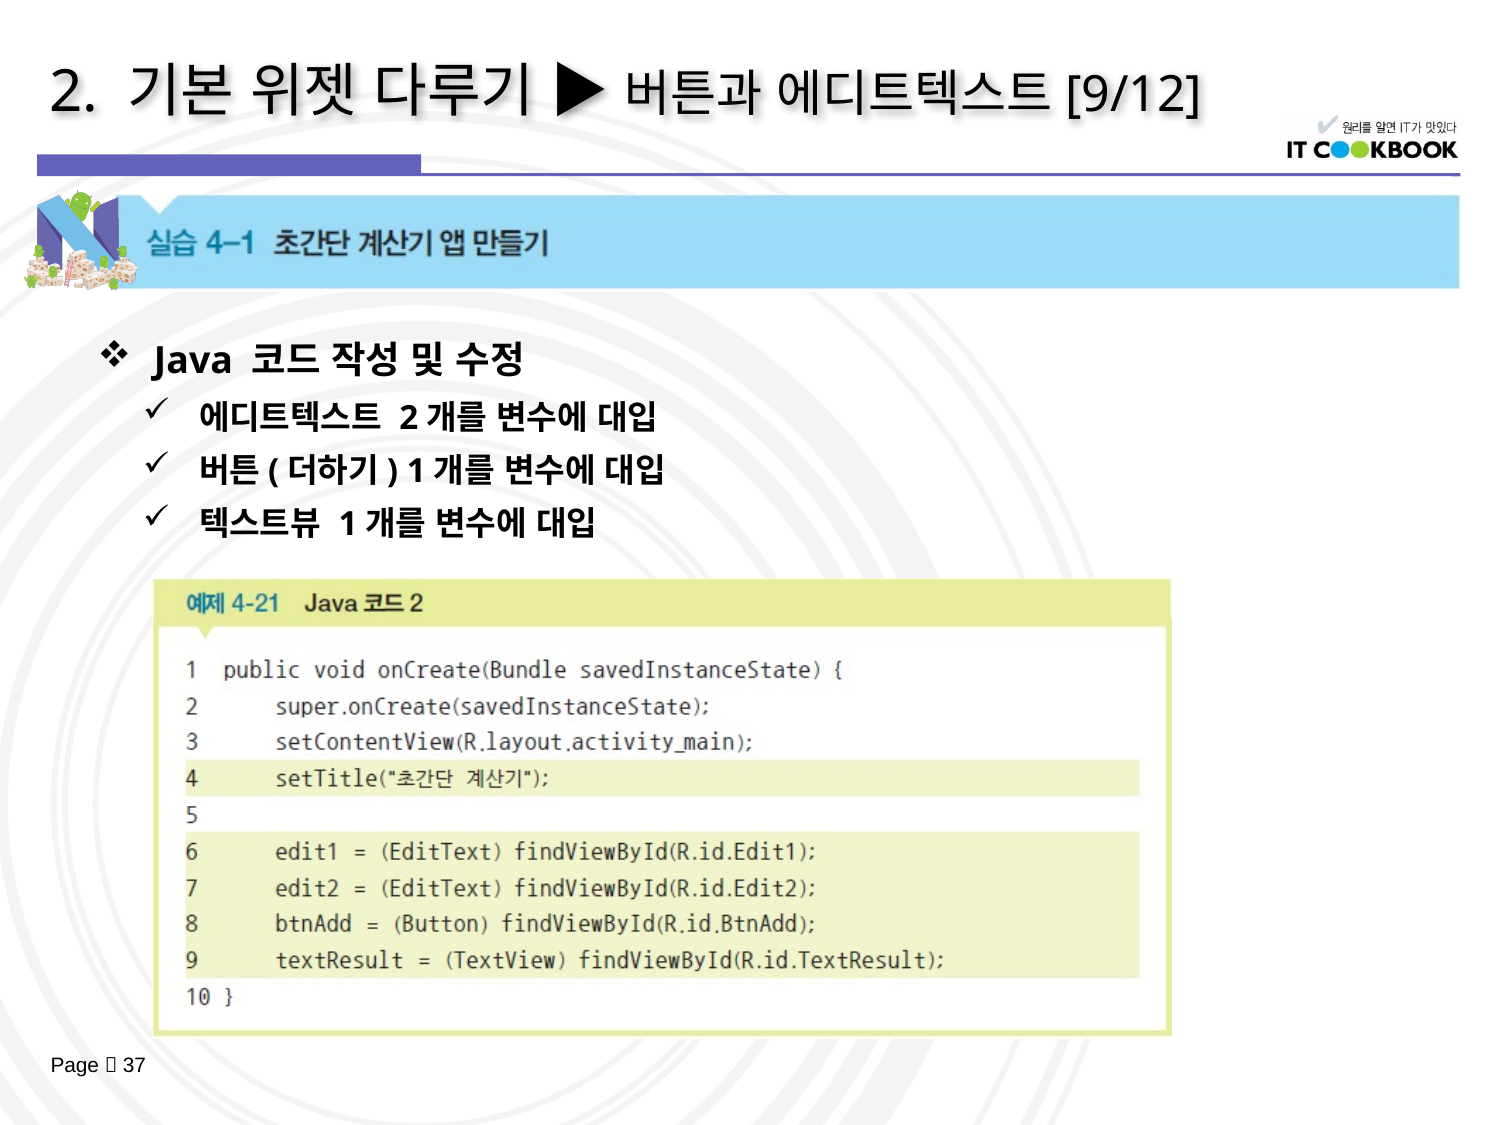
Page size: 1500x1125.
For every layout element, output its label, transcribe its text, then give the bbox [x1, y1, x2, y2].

title 2. 기본 위젯 다루기 ▶ 버튼과 에디트텍스트[9/12] [48, 53, 1448, 161]
list Java 코드 작성 및 수정 에디트텍스트 2개를 변수에 대입 버튼(더하기) 1개를 변수에 대입 텍스트뷰 1개를 변수에 대입 [54, 335, 1500, 1051]
picture [152, 578, 1172, 1040]
picture [0, 35, 1500, 1125]
